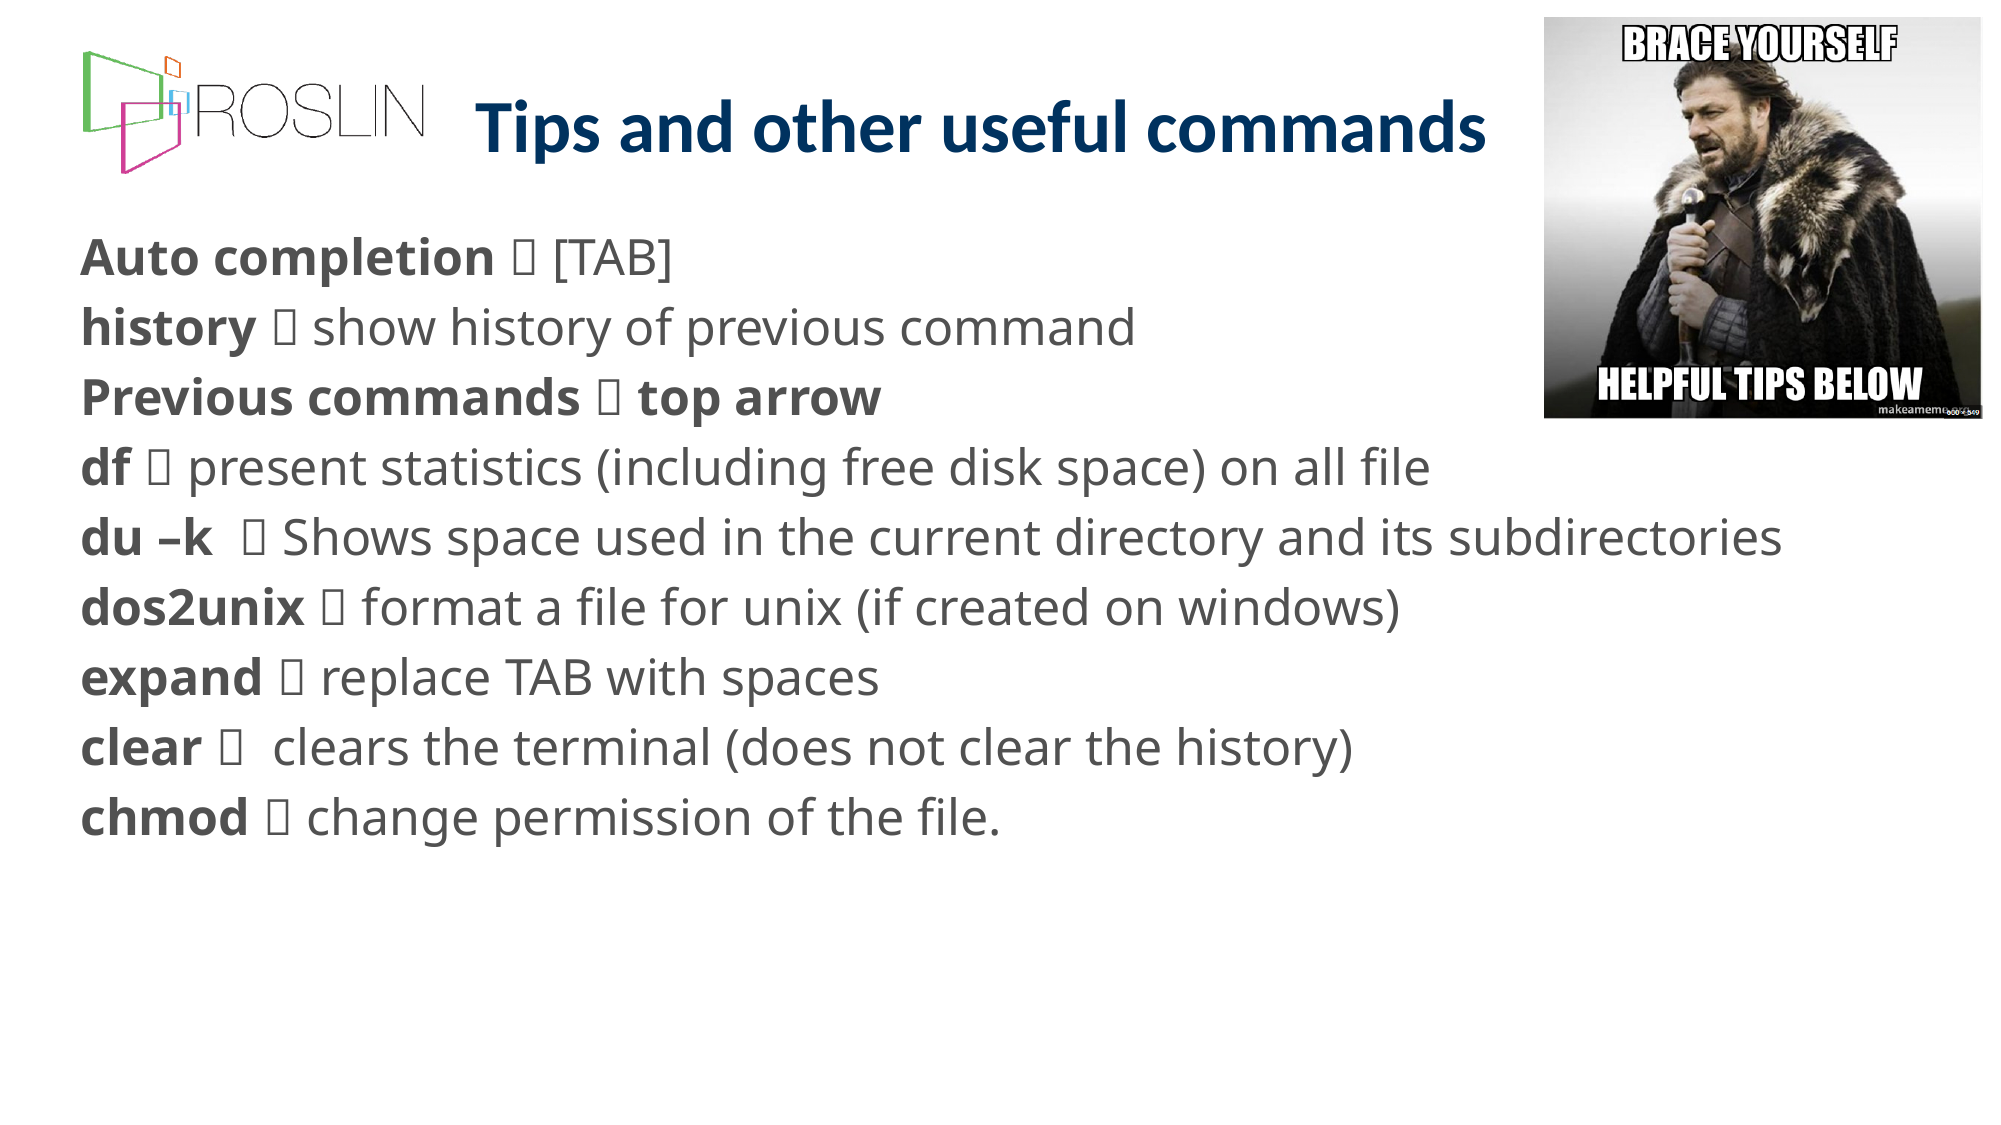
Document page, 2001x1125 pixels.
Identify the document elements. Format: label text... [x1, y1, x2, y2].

title Tips and other useful commands [450, 70, 1514, 177]
picture [83, 51, 427, 174]
picture [1543, 16, 1983, 419]
list Auto completion  [TAB] history  show history of previous command Previous commands  top arrow df  present statistics (including free disk space) on all file du –k  Shows space used in the current directory and its subdirectories dos2unix  format a file for unix (if created on windows) expand  replace TAB with spaces clear  clears the terminal (does not clear the history) chmod  change permission of the file. [65, 217, 1883, 1032]
